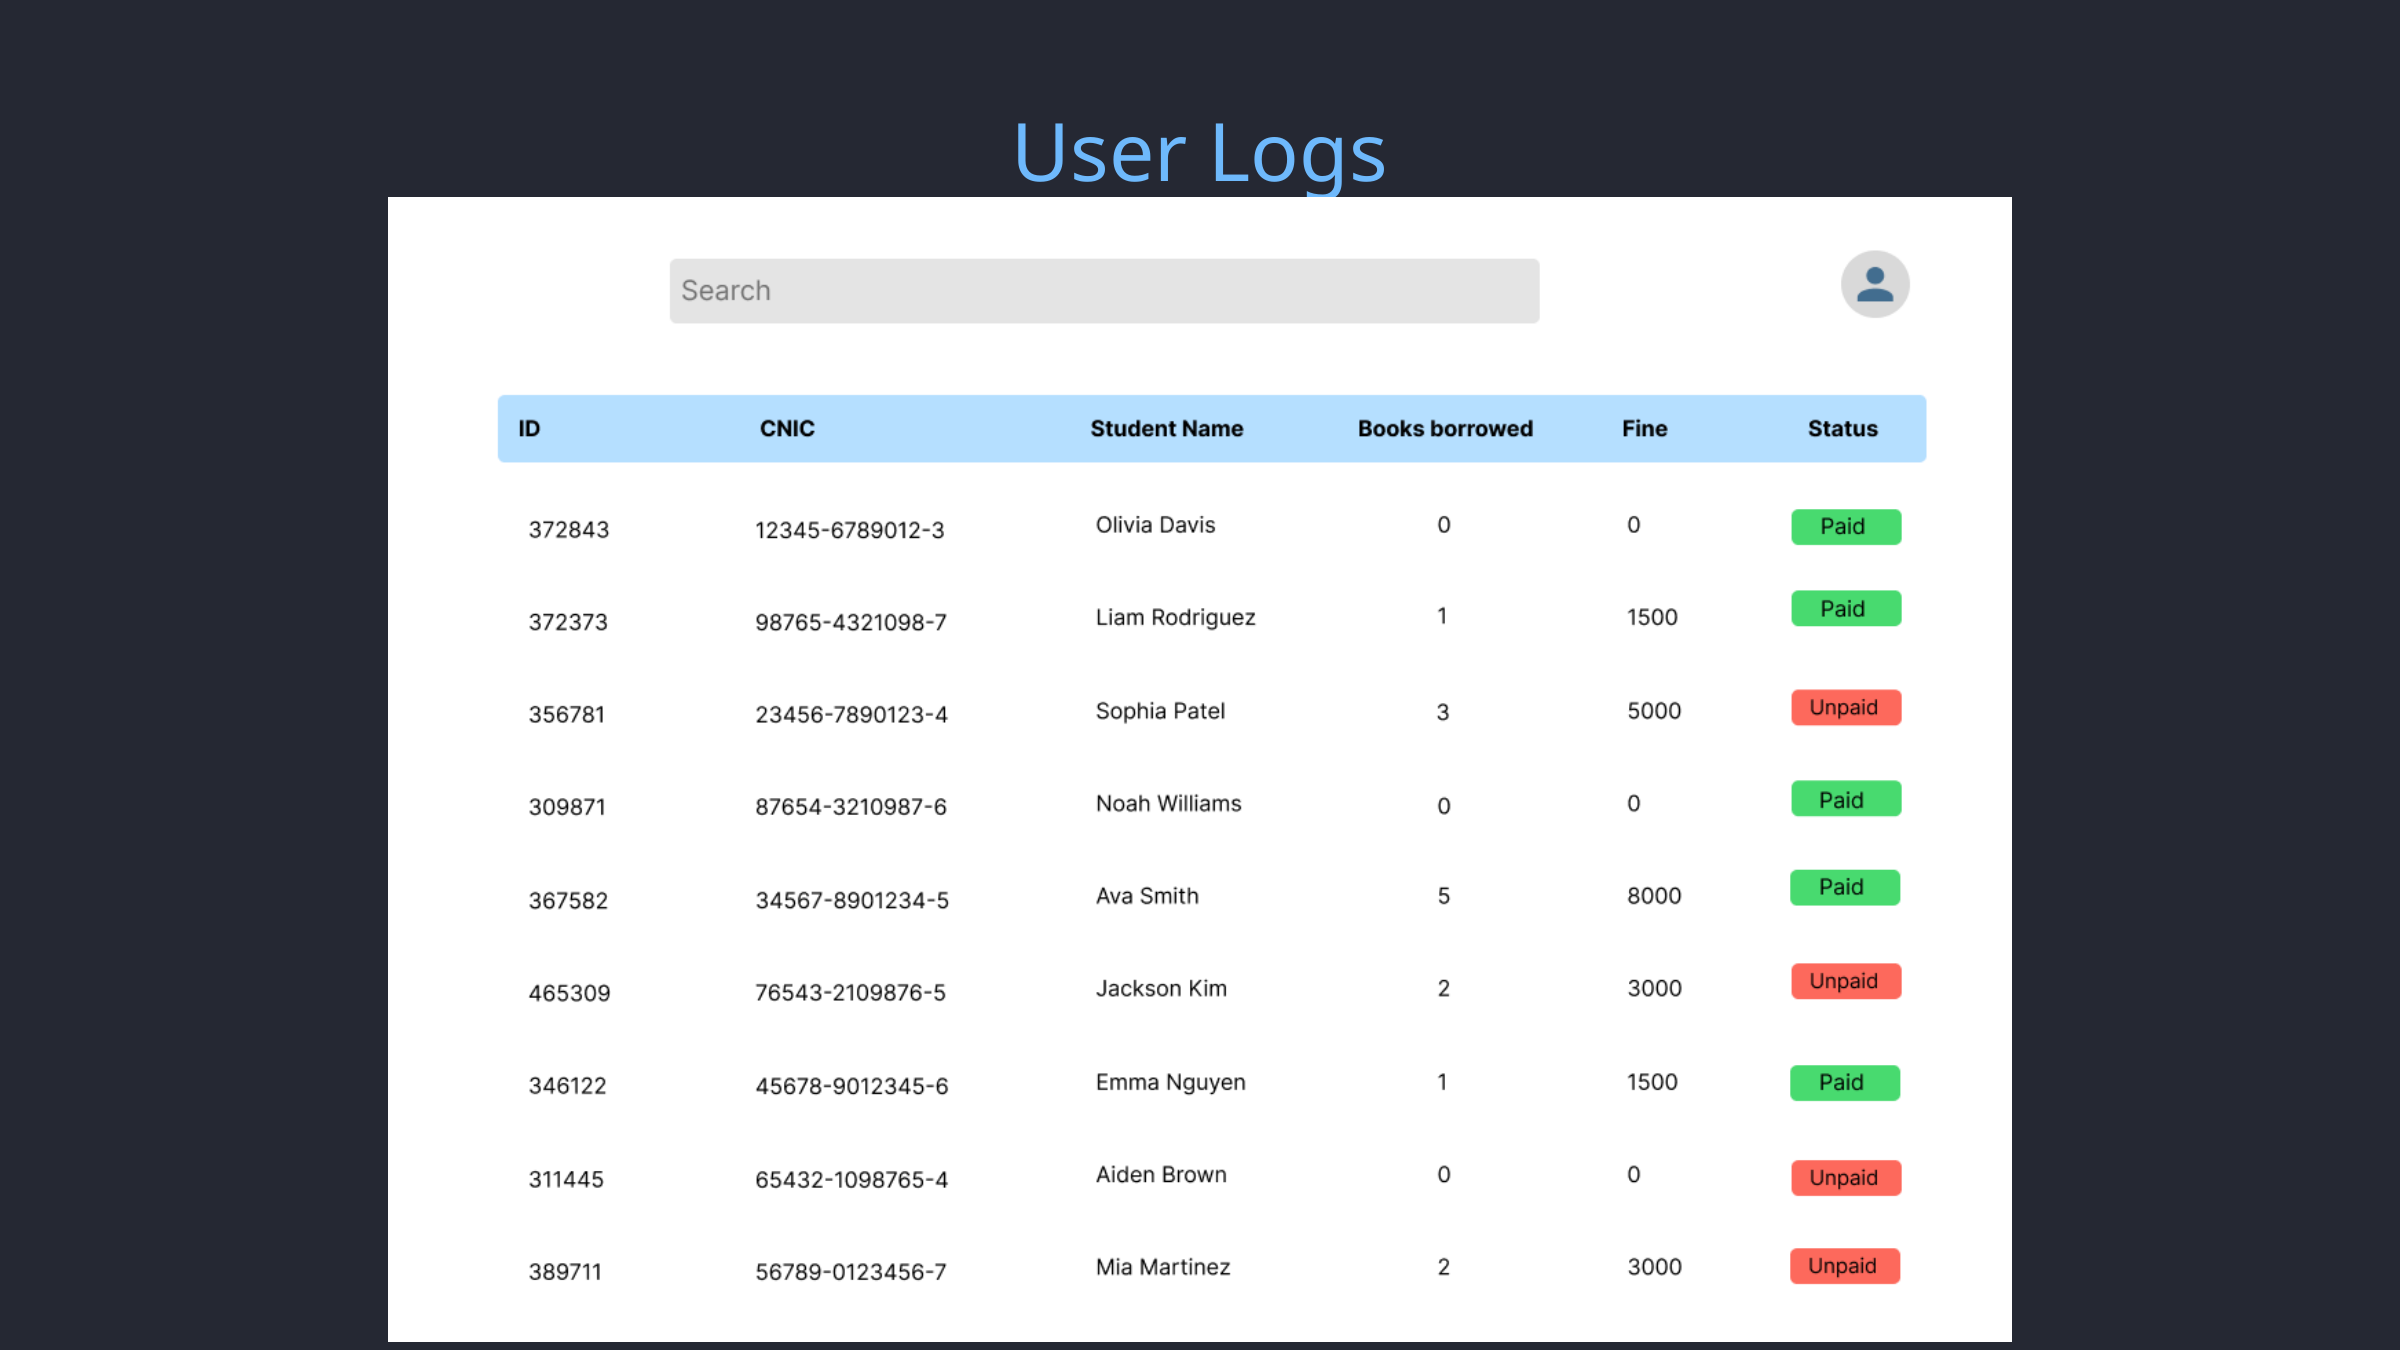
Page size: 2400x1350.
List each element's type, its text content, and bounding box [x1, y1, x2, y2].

text_box [0, 0, 2400, 1350]
text_box User Logs [865, 88, 1535, 190]
picture [388, 197, 2012, 1343]
